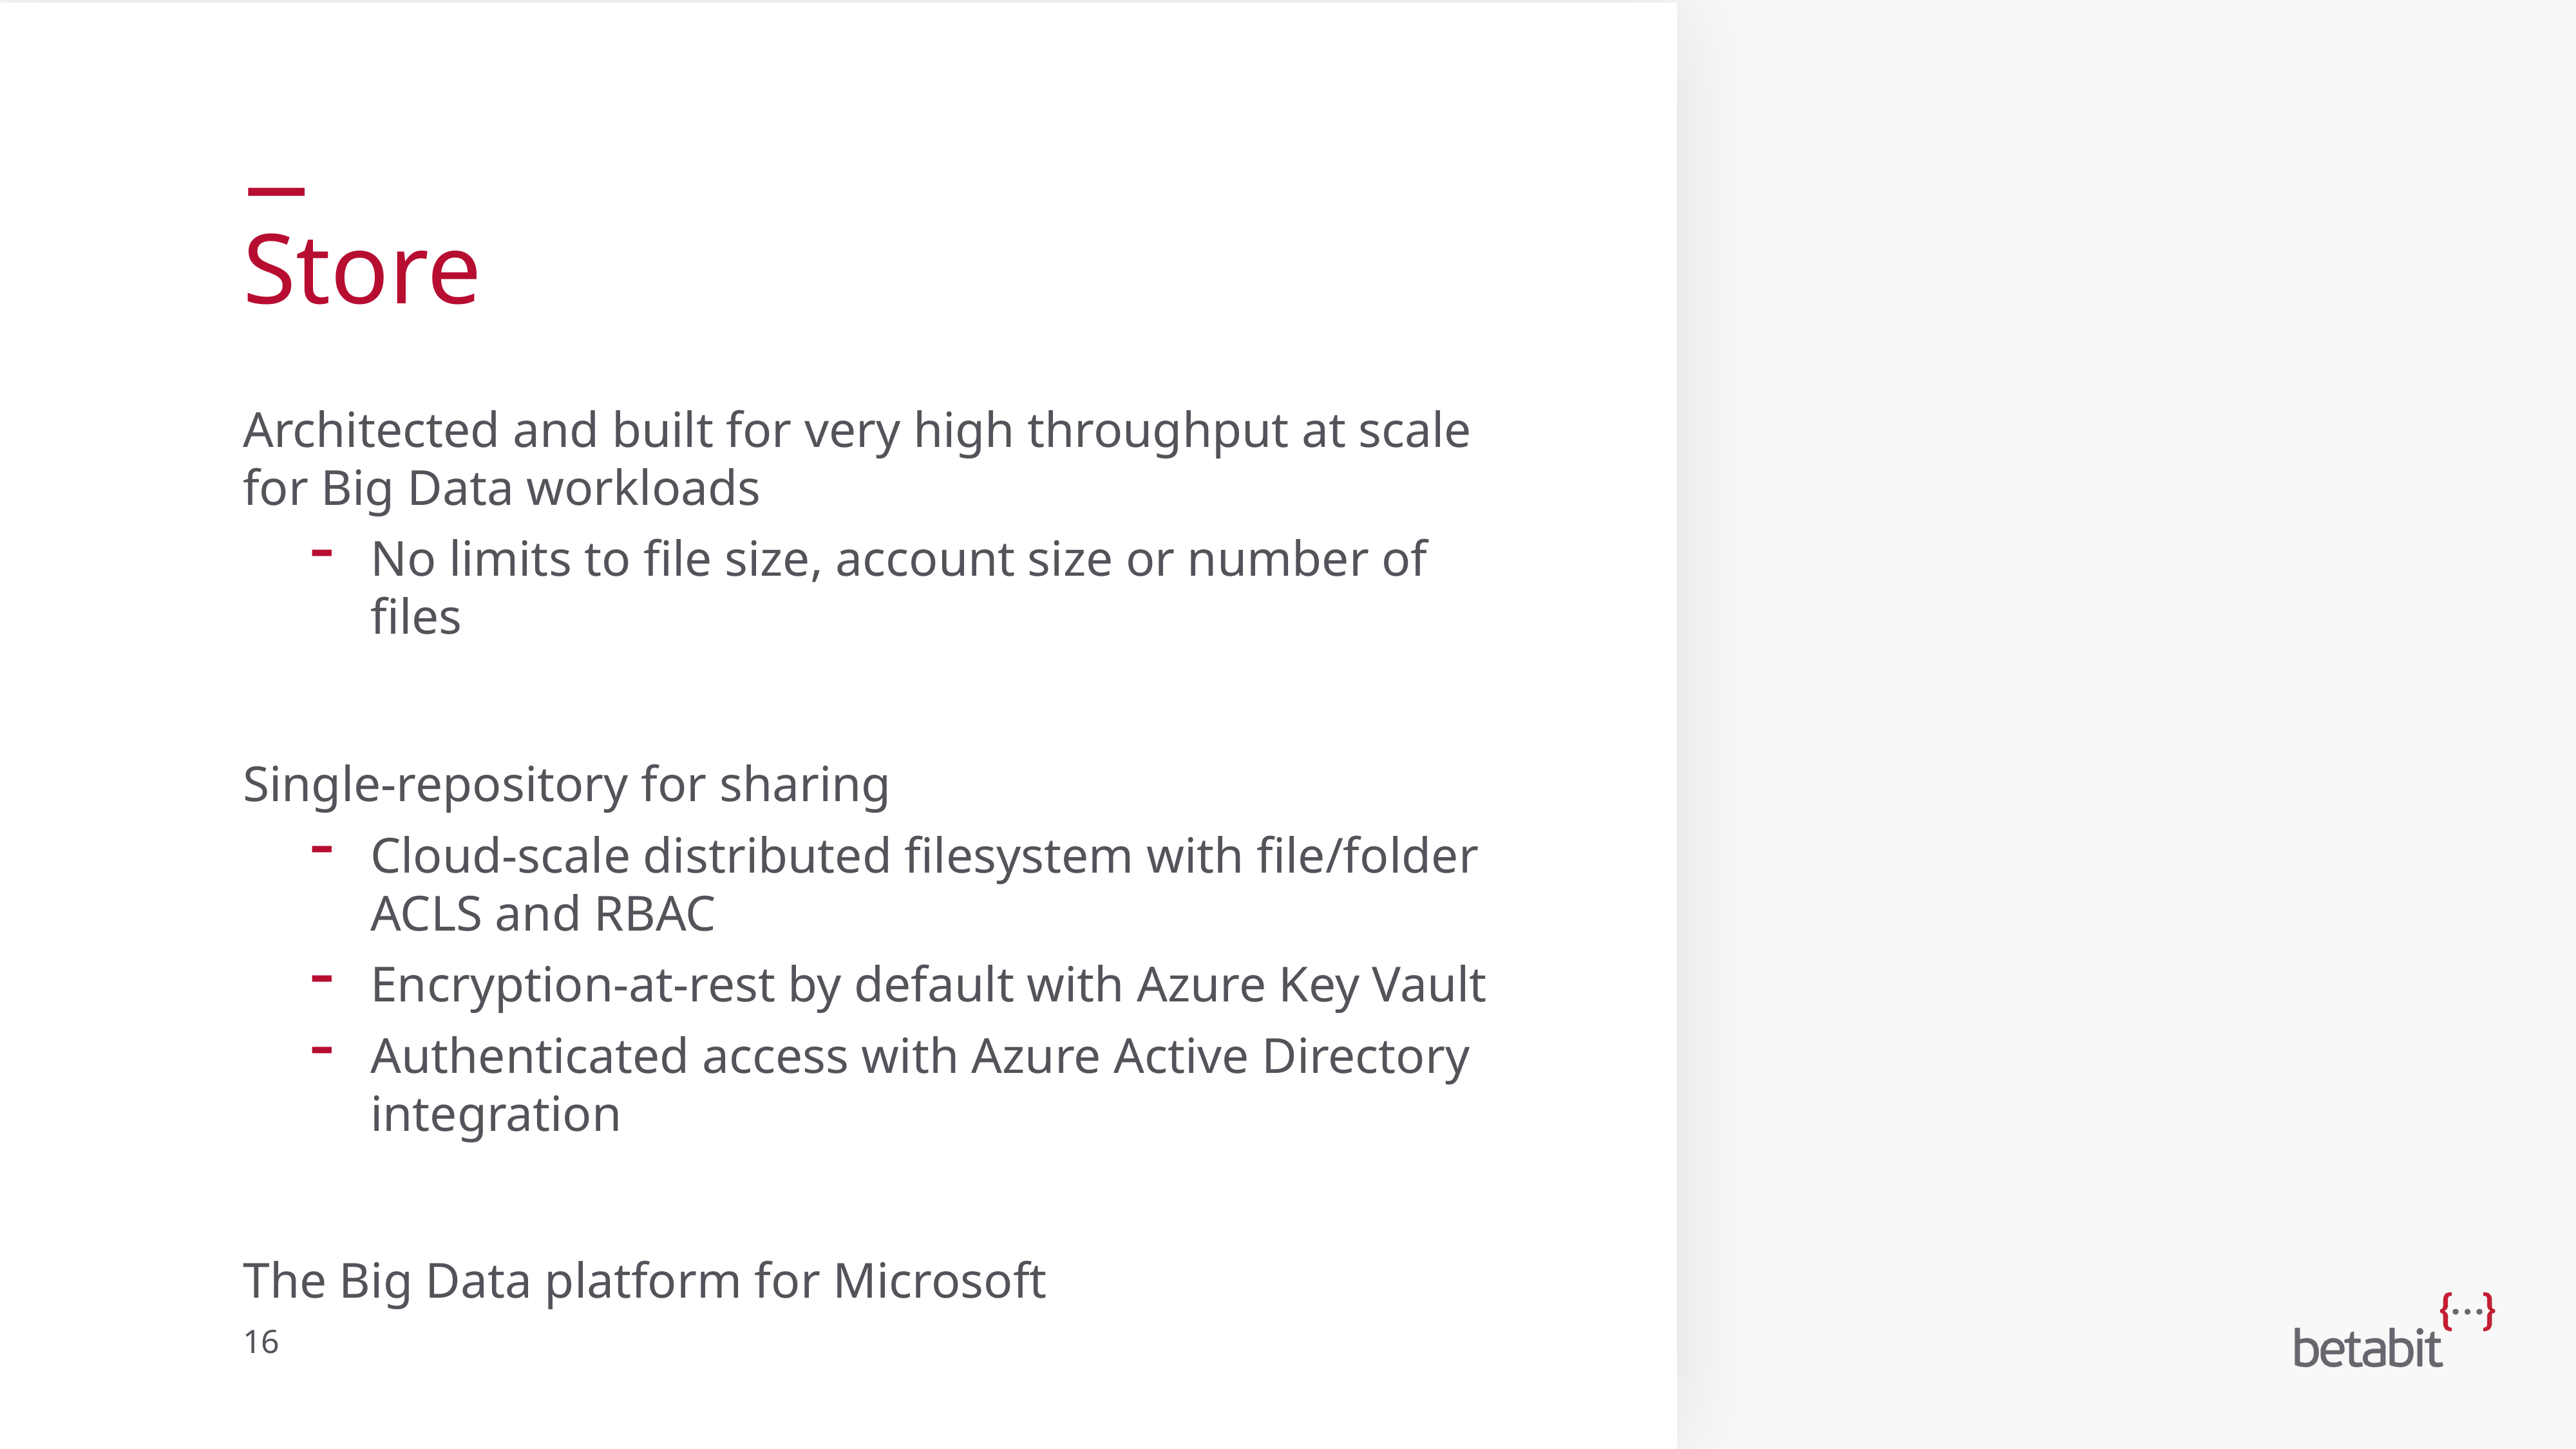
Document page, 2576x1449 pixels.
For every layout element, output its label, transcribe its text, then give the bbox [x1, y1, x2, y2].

picture [2280, 1227, 2509, 1375]
title Store [232, 196, 1510, 370]
list Architected and built for very high throughput at scale for Big Data workloads No limits to file size, account size or number of files Single-repository for sharing Cloud-scale distributed filesystem with file/folder ACLS and RBAC Encryption-at-rest by default with Azure Key Vault Authenticated access with Azure Active Directory integration The Big Data platform for Microsoft [232, 388, 1510, 1310]
slide_number 16 [232, 1310, 316, 1376]
